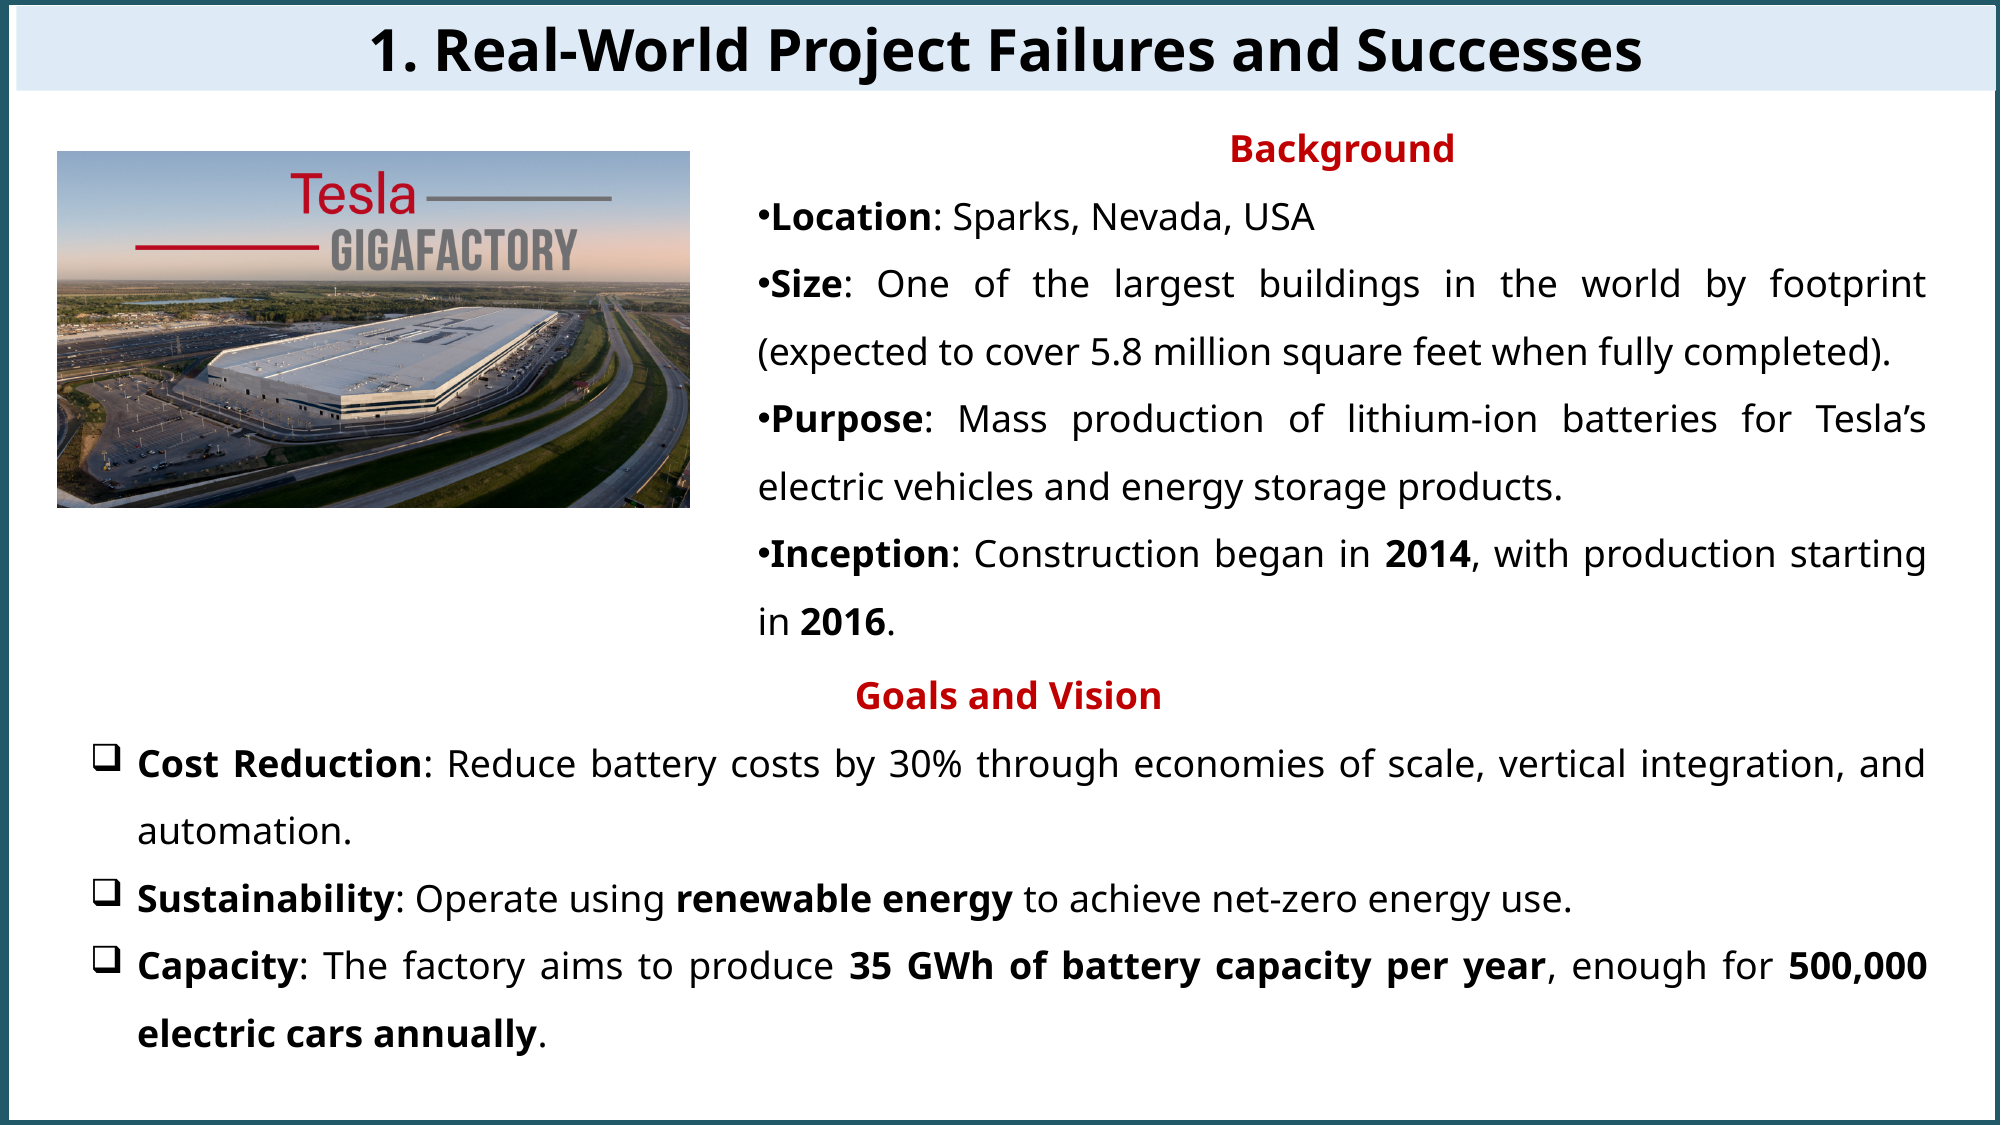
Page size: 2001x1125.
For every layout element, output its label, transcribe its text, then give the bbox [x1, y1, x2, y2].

text_box [4, 0, 2000, 1125]
text_box Background Location: Sparks, Nevada, USA Size: One of the largest buildings in the world by footprint (expected to cover 5.8 million square feet when fully completed). Purpose: Mass production of lithium-ion batteries for Tesla’s electric vehicles and energy storage products. Inception: Construction began in 2014, with production starting in 2016. [742, 117, 1943, 650]
text_box 1. Real-World Project Failures and Successes [16, 5, 1996, 91]
text_box Goals and Vision Cost Reduction: Reduce battery costs by 30% through economies of scale, vertical integration, and automation. Sustainability: Operate using renewable energy to achieve net-zero energy use. Capacity: The factory aims to produce 35 GWh of battery capacity per year, enough for 500,000 electric cars annually. [75, 664, 1943, 1063]
picture [56, 151, 691, 508]
